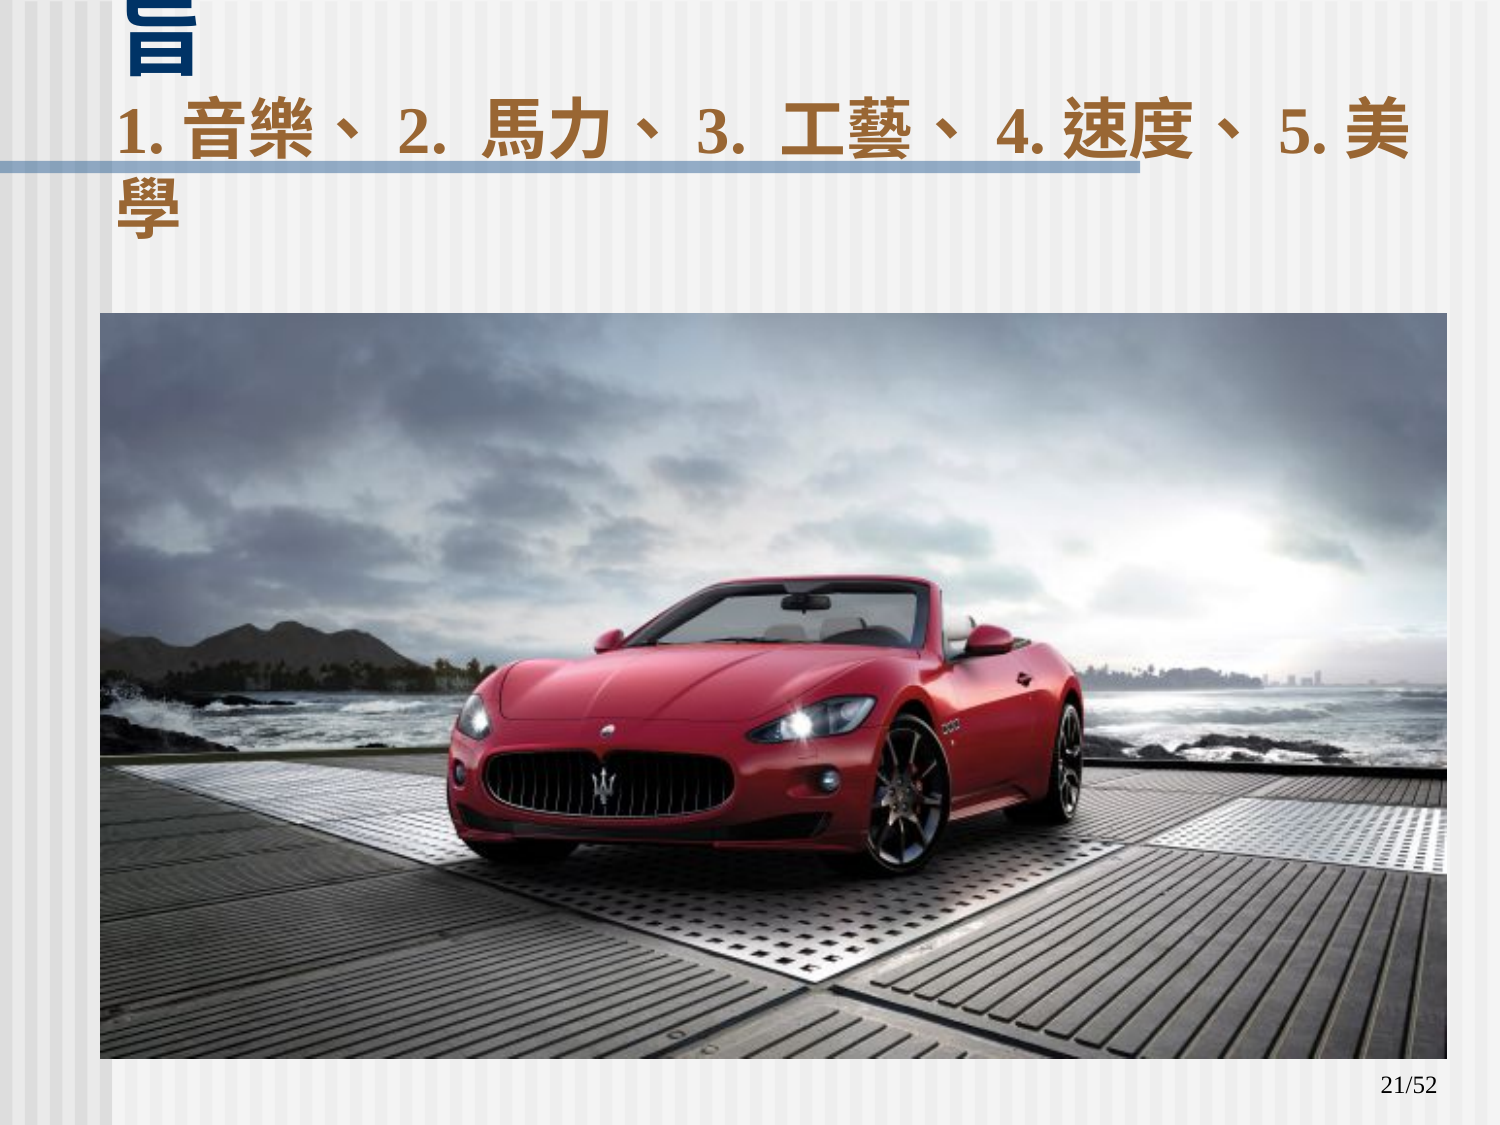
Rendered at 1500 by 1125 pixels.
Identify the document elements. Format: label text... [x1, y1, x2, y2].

title 義大利 Maserati 跑車的設計主旨 1.音樂、2. 馬力、3. 工藝、4.速度、5.美學 [100, 0, 1483, 255]
picture [100, 313, 1448, 1059]
